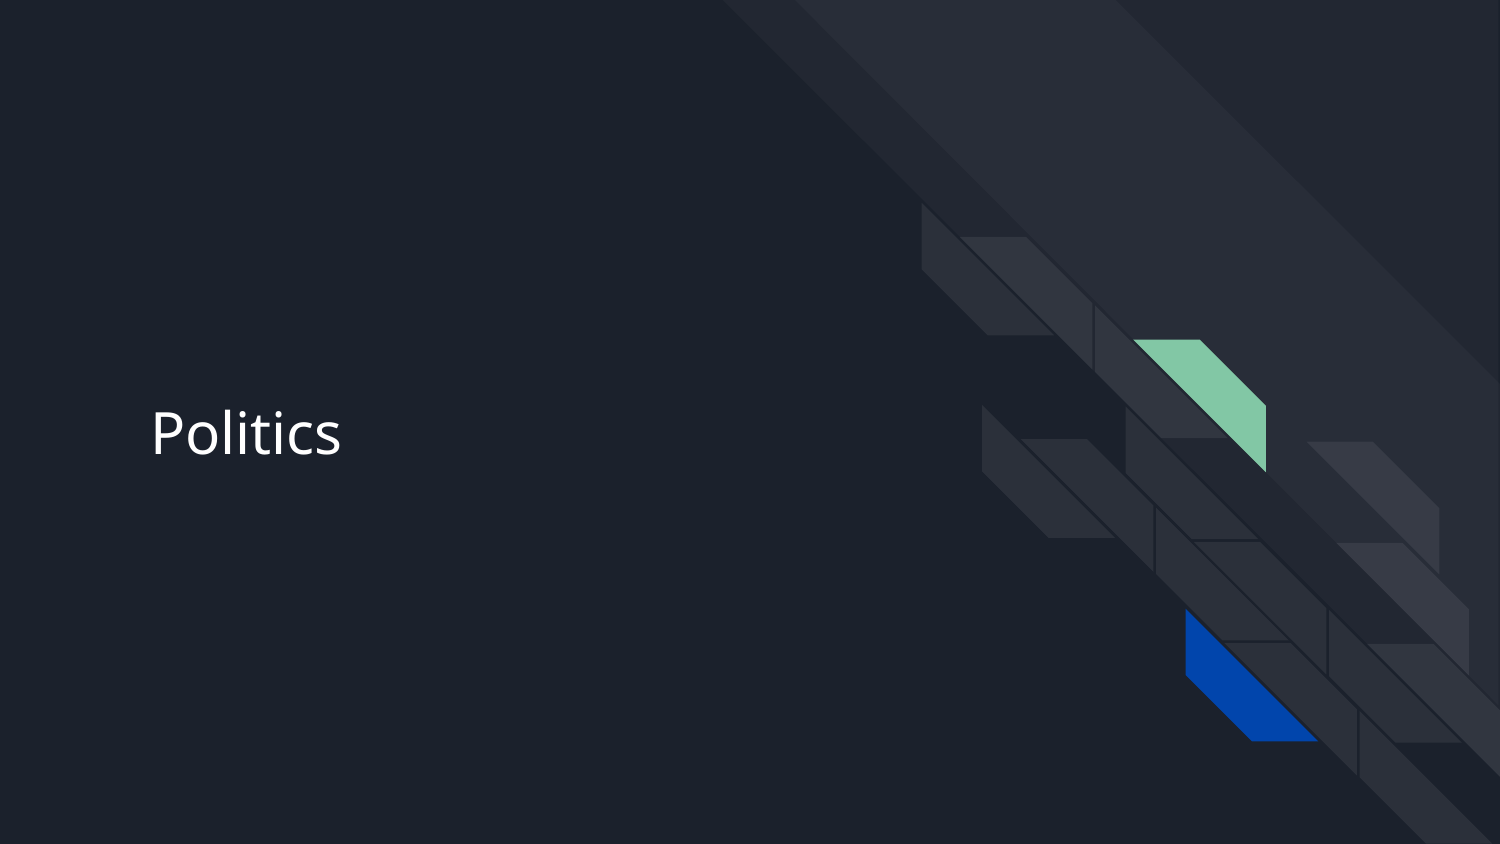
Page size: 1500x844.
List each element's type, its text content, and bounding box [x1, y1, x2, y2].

title Politics [135, 336, 888, 526]
